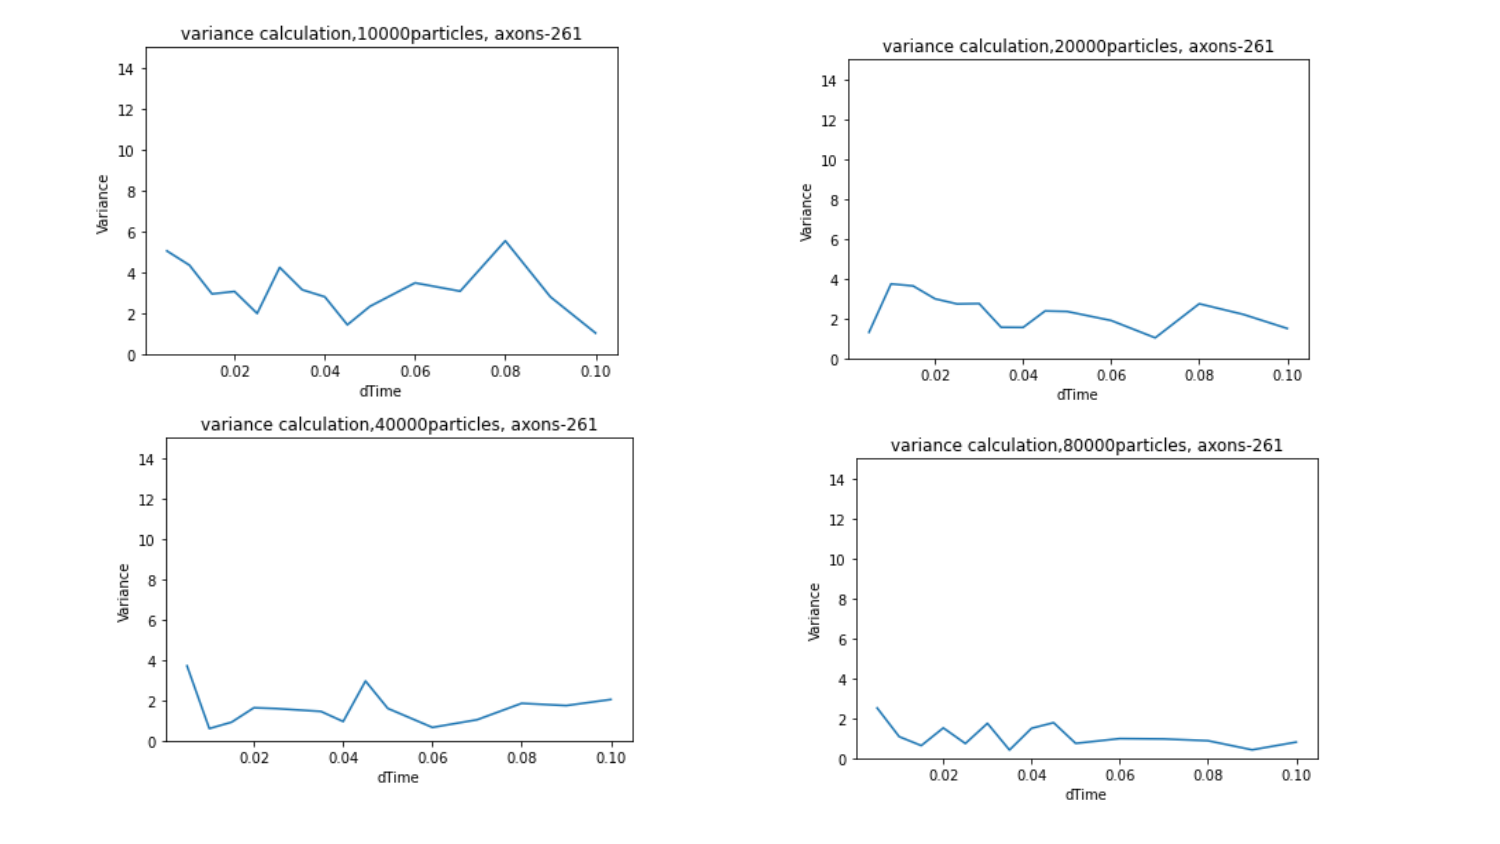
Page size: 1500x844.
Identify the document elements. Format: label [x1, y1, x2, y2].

picture [88, 16, 641, 794]
picture [791, 28, 1317, 411]
picture [800, 428, 1326, 811]
